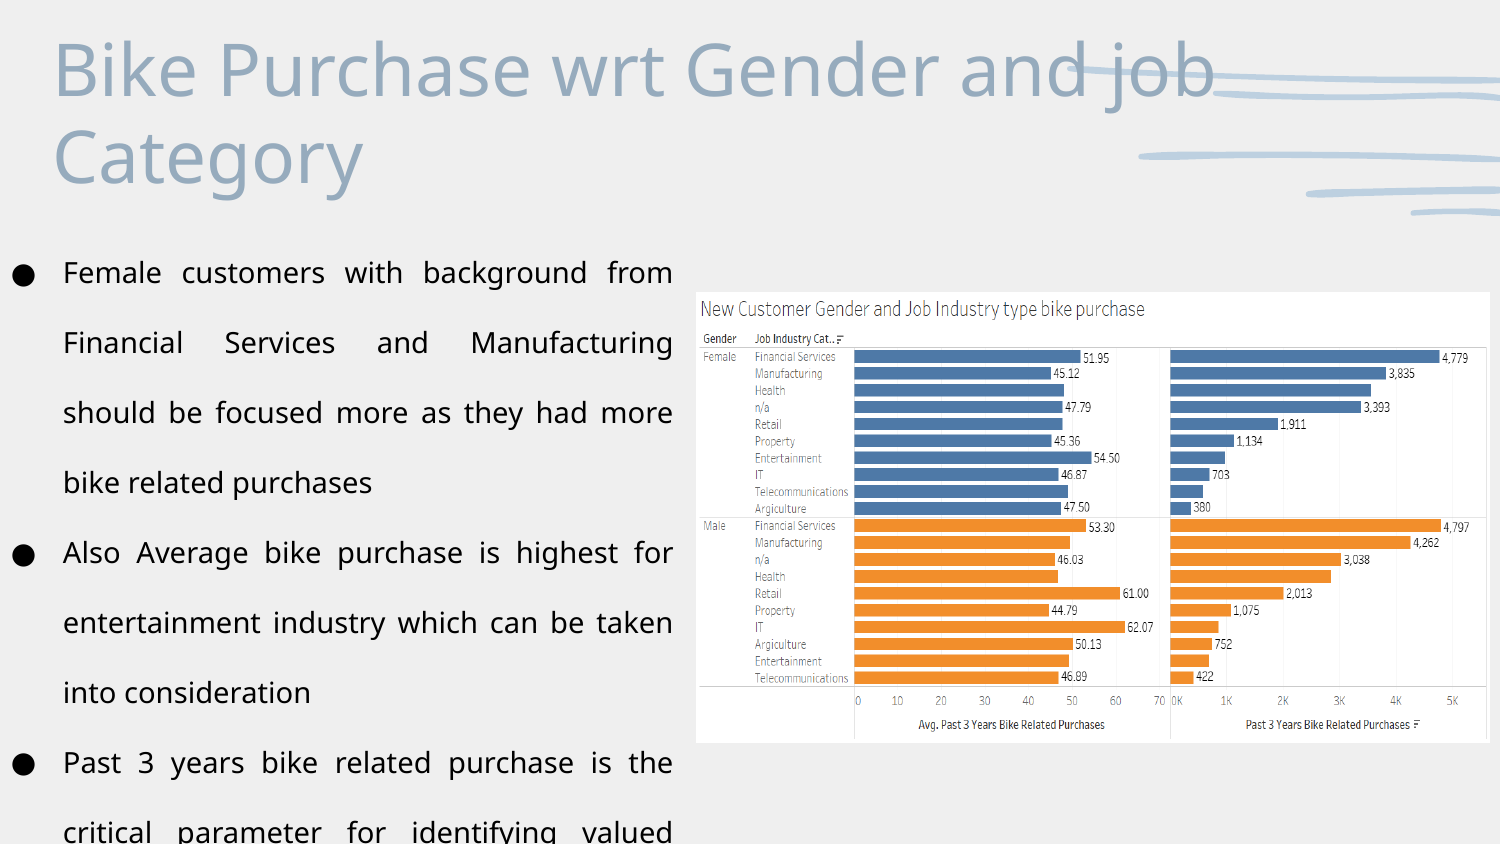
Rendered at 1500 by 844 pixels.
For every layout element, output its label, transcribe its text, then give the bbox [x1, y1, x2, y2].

subtitle Female customers with background from Financial Services and Manufacturing should be focused more as they had more bike related purchases Also Average bike purchase is highest for entertainment industry which can be taken into consideration Past 3 years bike related purchase is the critical parameter for identifying valued customers [0, 204, 689, 514]
picture [696, 291, 1491, 743]
title Bike Purchase wrt Gender and job Category [37, 8, 1316, 129]
